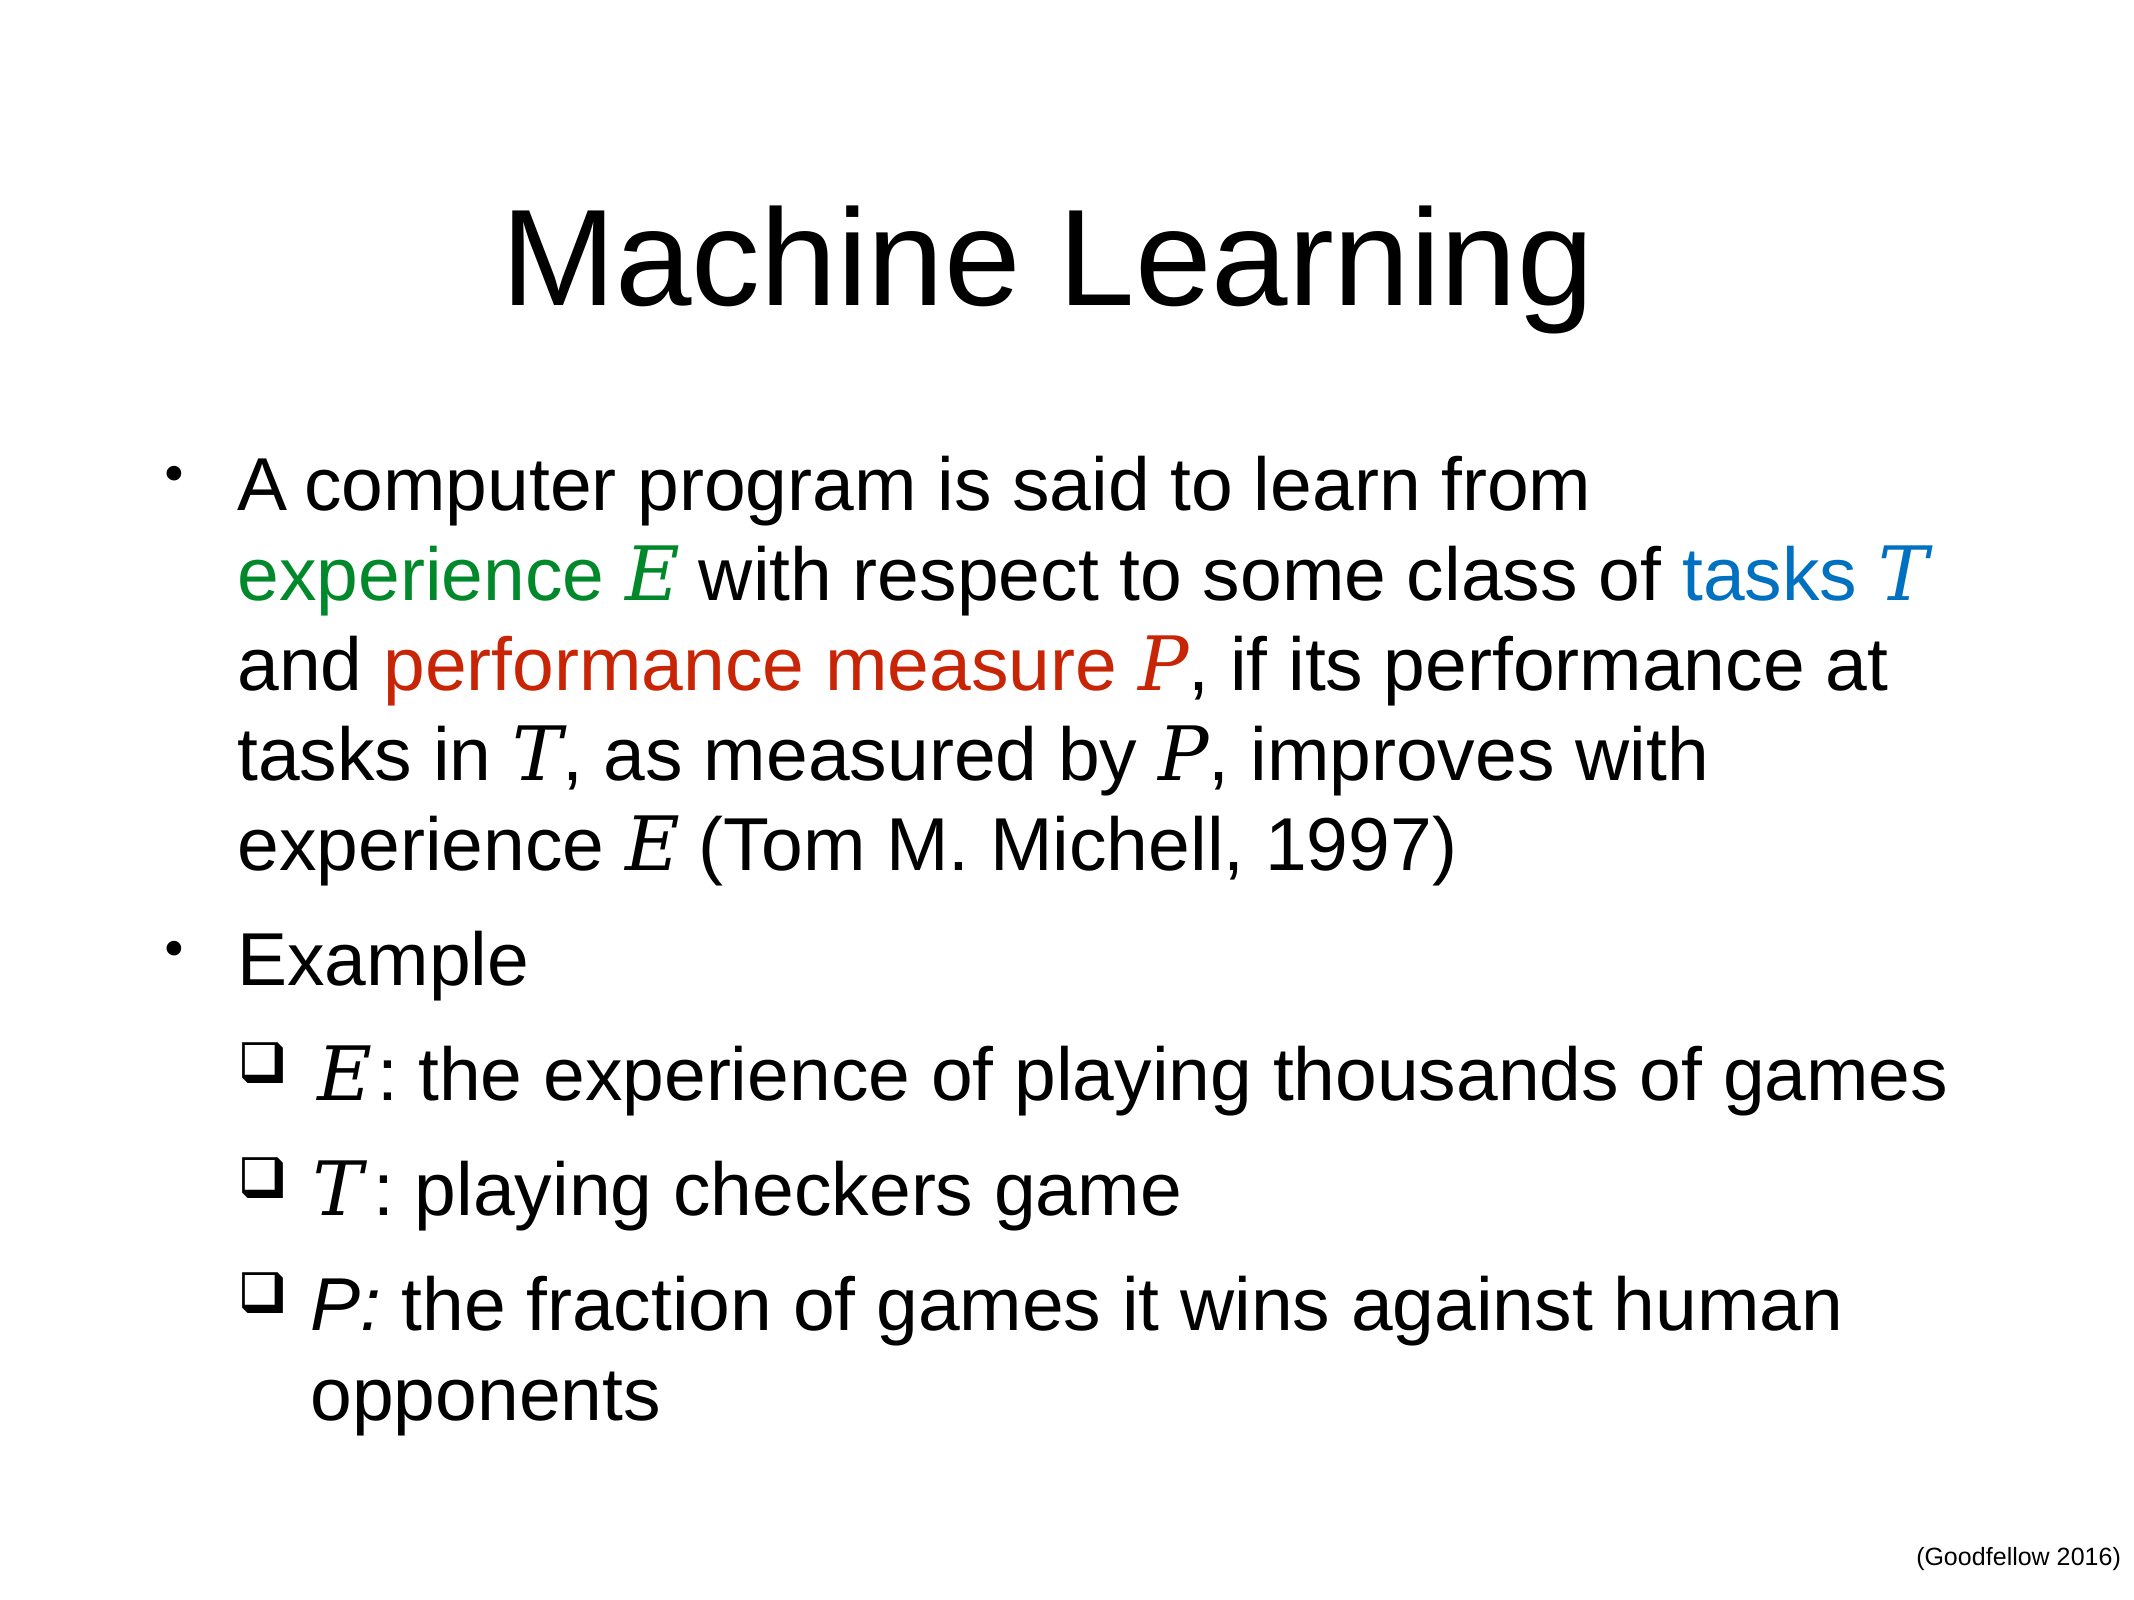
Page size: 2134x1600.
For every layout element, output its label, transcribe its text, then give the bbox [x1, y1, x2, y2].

title Machine Learning [155, 72, 1978, 426]
list A computer program is said to learn from experience 𝐸 with respect to some class of tasks 𝑇 and performance measure 𝑃, if its performance at tasks in 𝑇, as measured by 𝑃, improves with experience 𝐸 (Tom M. Michell, 1997) Example 𝐸: the experience of playing thousands of games 𝑇: playing checkers game P: the fraction of games it wins against human opponents [155, 426, 1978, 1459]
